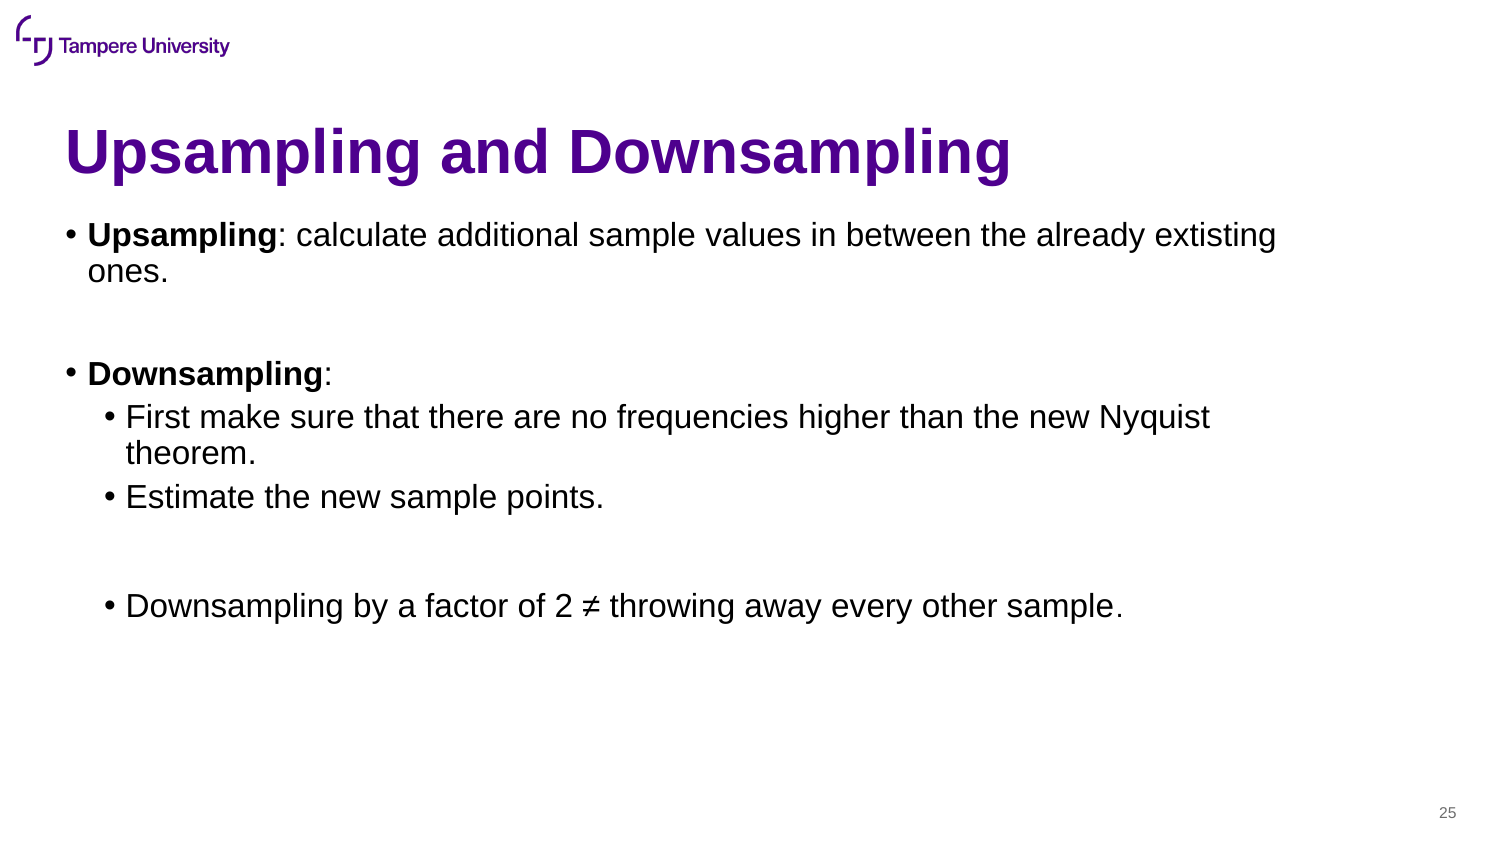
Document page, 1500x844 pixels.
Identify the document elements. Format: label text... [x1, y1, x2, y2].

slide_number 25 [1439, 798, 1486, 830]
picture [15, 14, 230, 66]
title Upsampling and Downsampling [50, 112, 1345, 192]
list Upsampling: calculate additional sample values in between the already extisting ones. Downsampling: First make sure that there are no frequencies higher than the new Nyquist theorem. Estimate the new sample points. Downsampling by a factor of 2 ≠ throwing away every other sample. [50, 210, 1345, 746]
